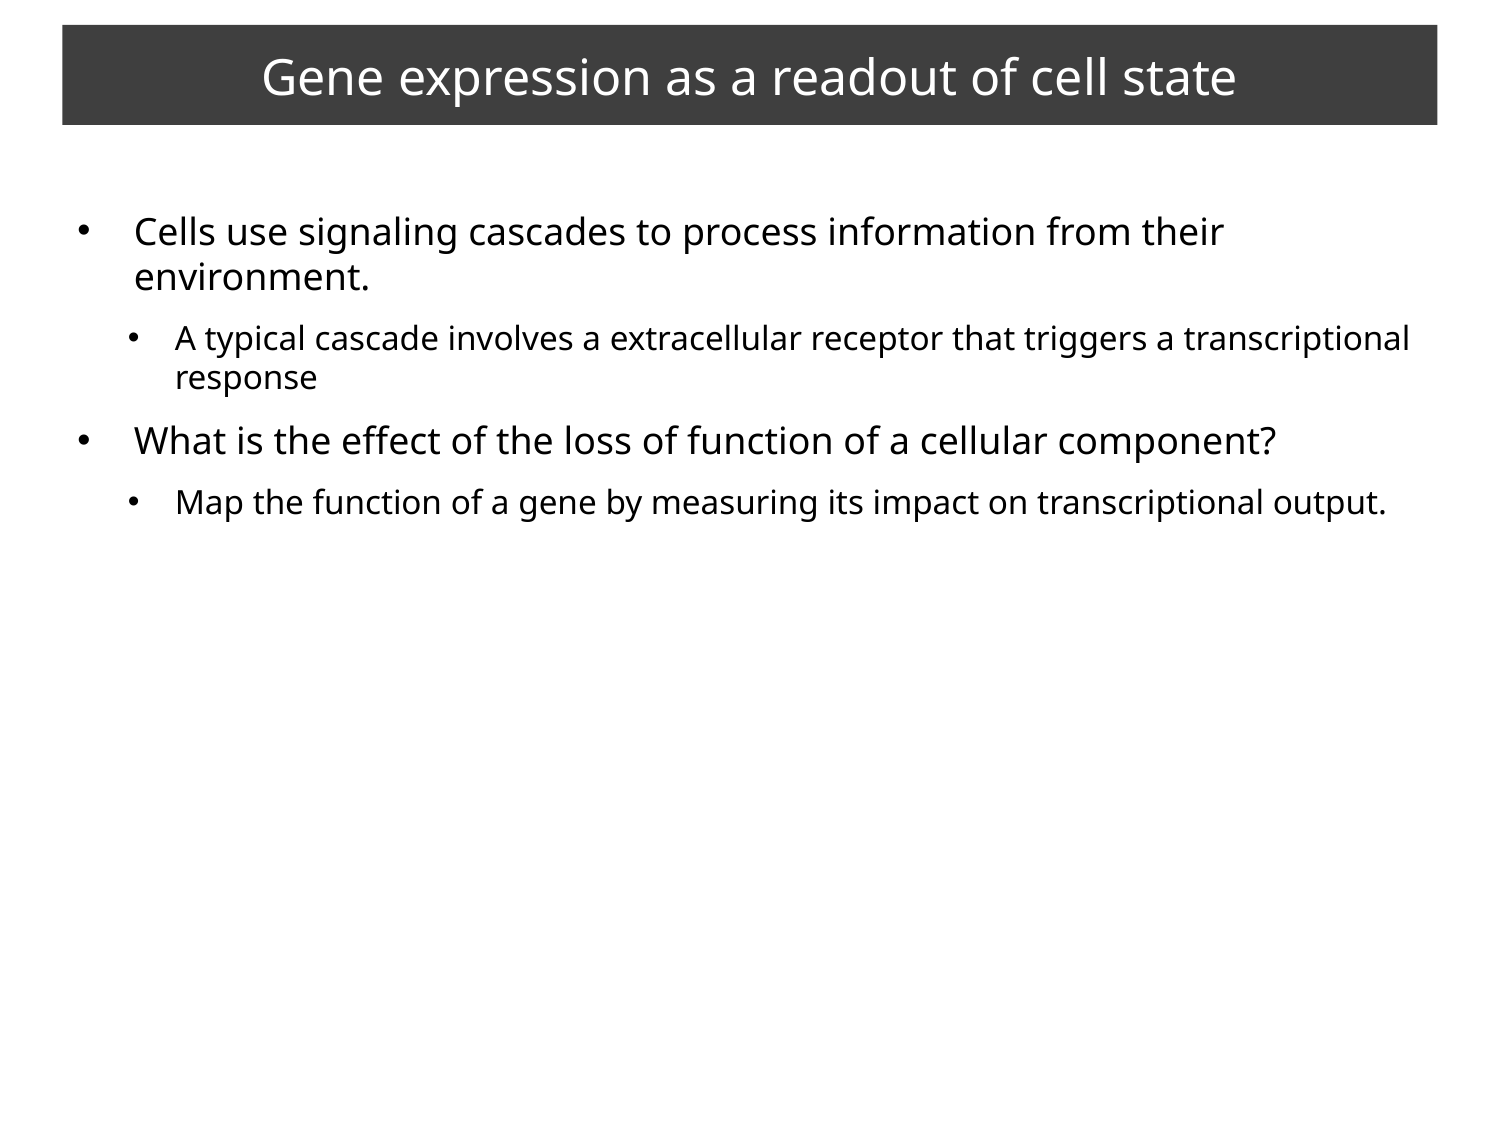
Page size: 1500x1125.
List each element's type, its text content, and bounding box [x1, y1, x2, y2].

list Cells use signaling cascades to process information from their environment. A typical cascade involves a extracellular receptor that triggers a transcriptional response What is the effect of the loss of function of a cellular component? Map the function of a gene by measuring its impact on transcriptional output. [62, 200, 1438, 1025]
title Gene expression as a readout of cell state [62, 24, 1438, 125]
